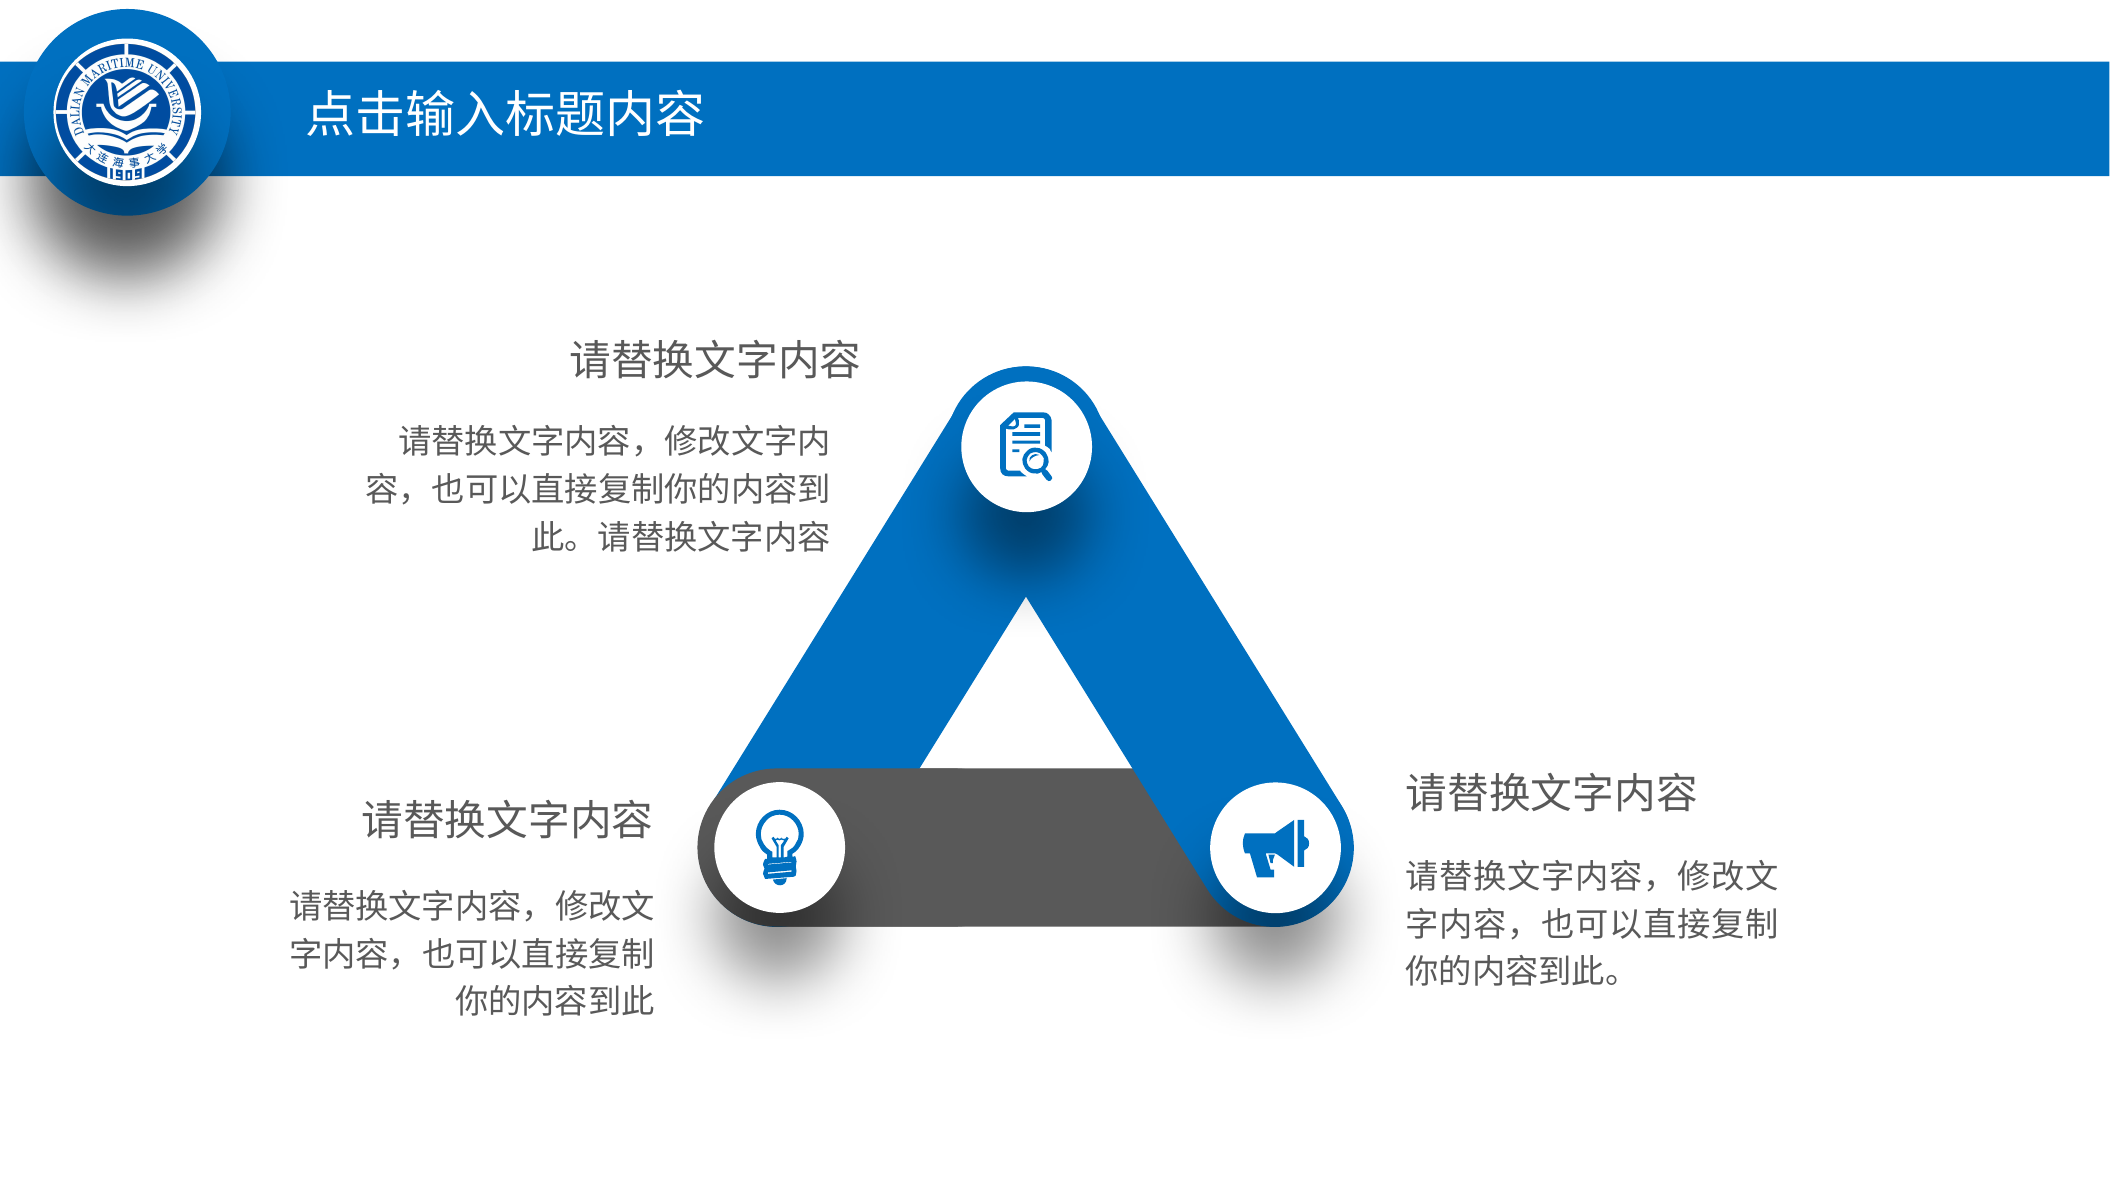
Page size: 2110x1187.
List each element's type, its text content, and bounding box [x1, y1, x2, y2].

list 点击输入标题内容 [290, 74, 810, 158]
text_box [251, 776, 670, 1031]
picture [50, 38, 201, 186]
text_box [322, 315, 877, 566]
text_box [1390, 749, 1794, 1000]
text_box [697, 330, 1354, 963]
